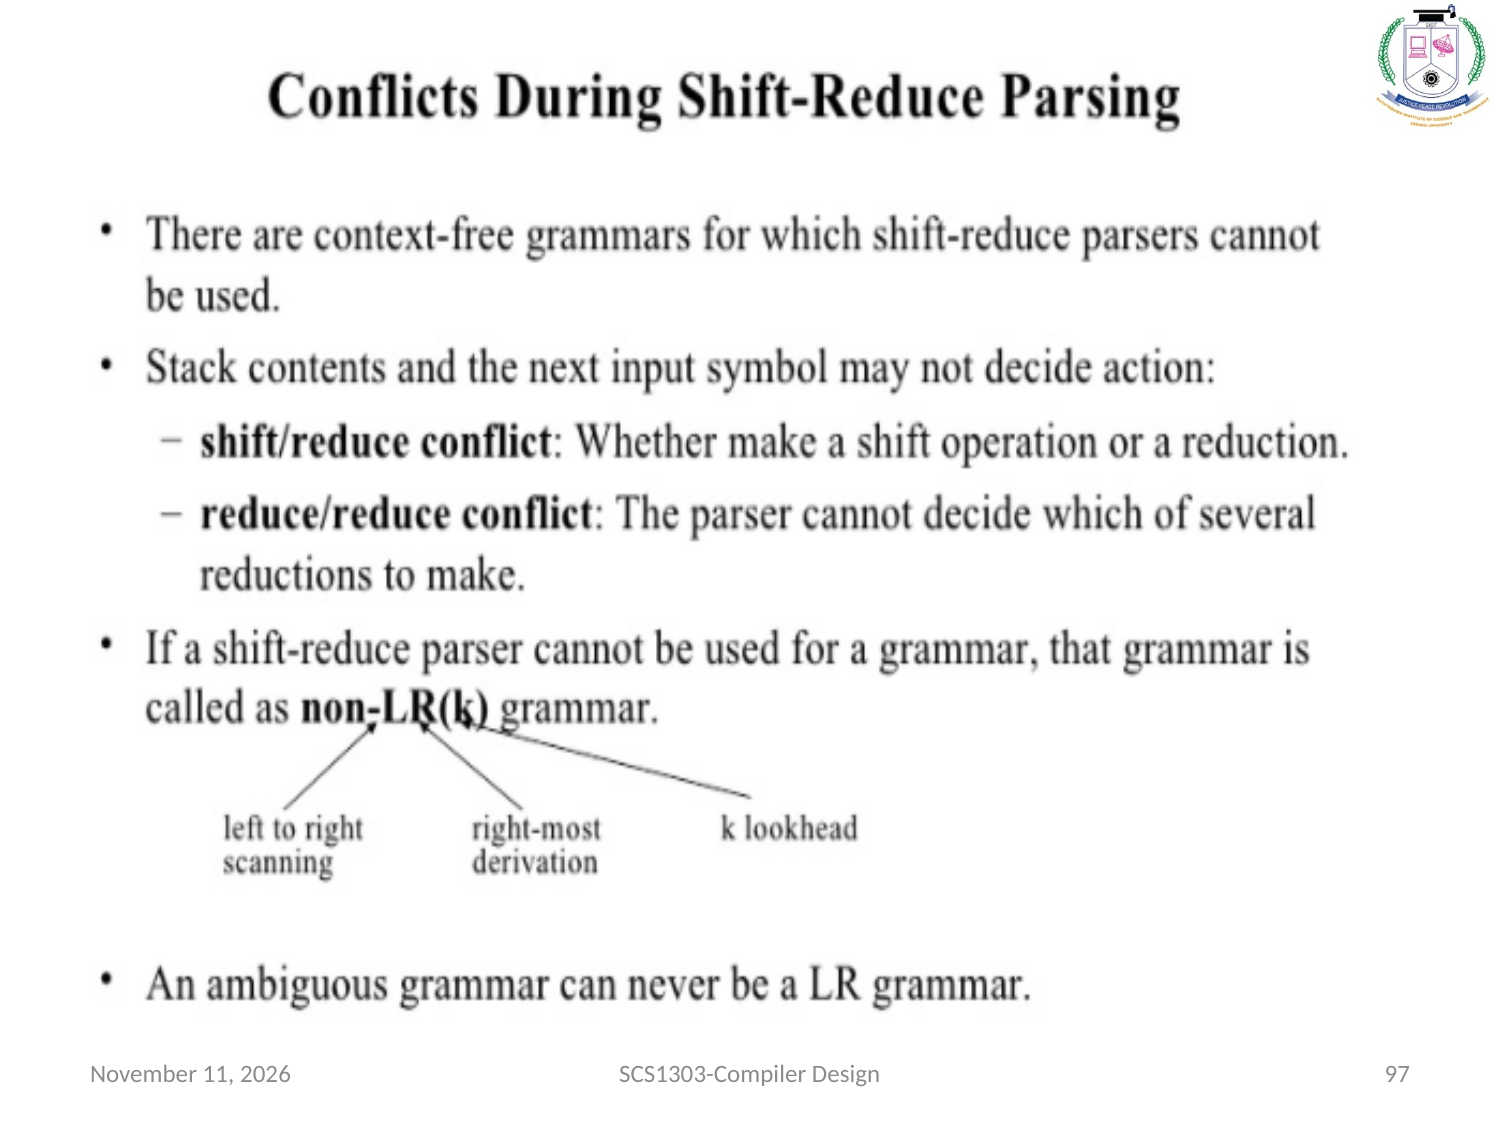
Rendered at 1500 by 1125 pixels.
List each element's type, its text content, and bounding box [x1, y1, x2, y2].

footer SCS1303-Compiler Design [512, 1042, 988, 1103]
picture [70, 23, 1360, 1032]
slide_number 97 [1074, 1042, 1425, 1103]
picture [1361, 0, 1500, 129]
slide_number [75, 1042, 425, 1103]
